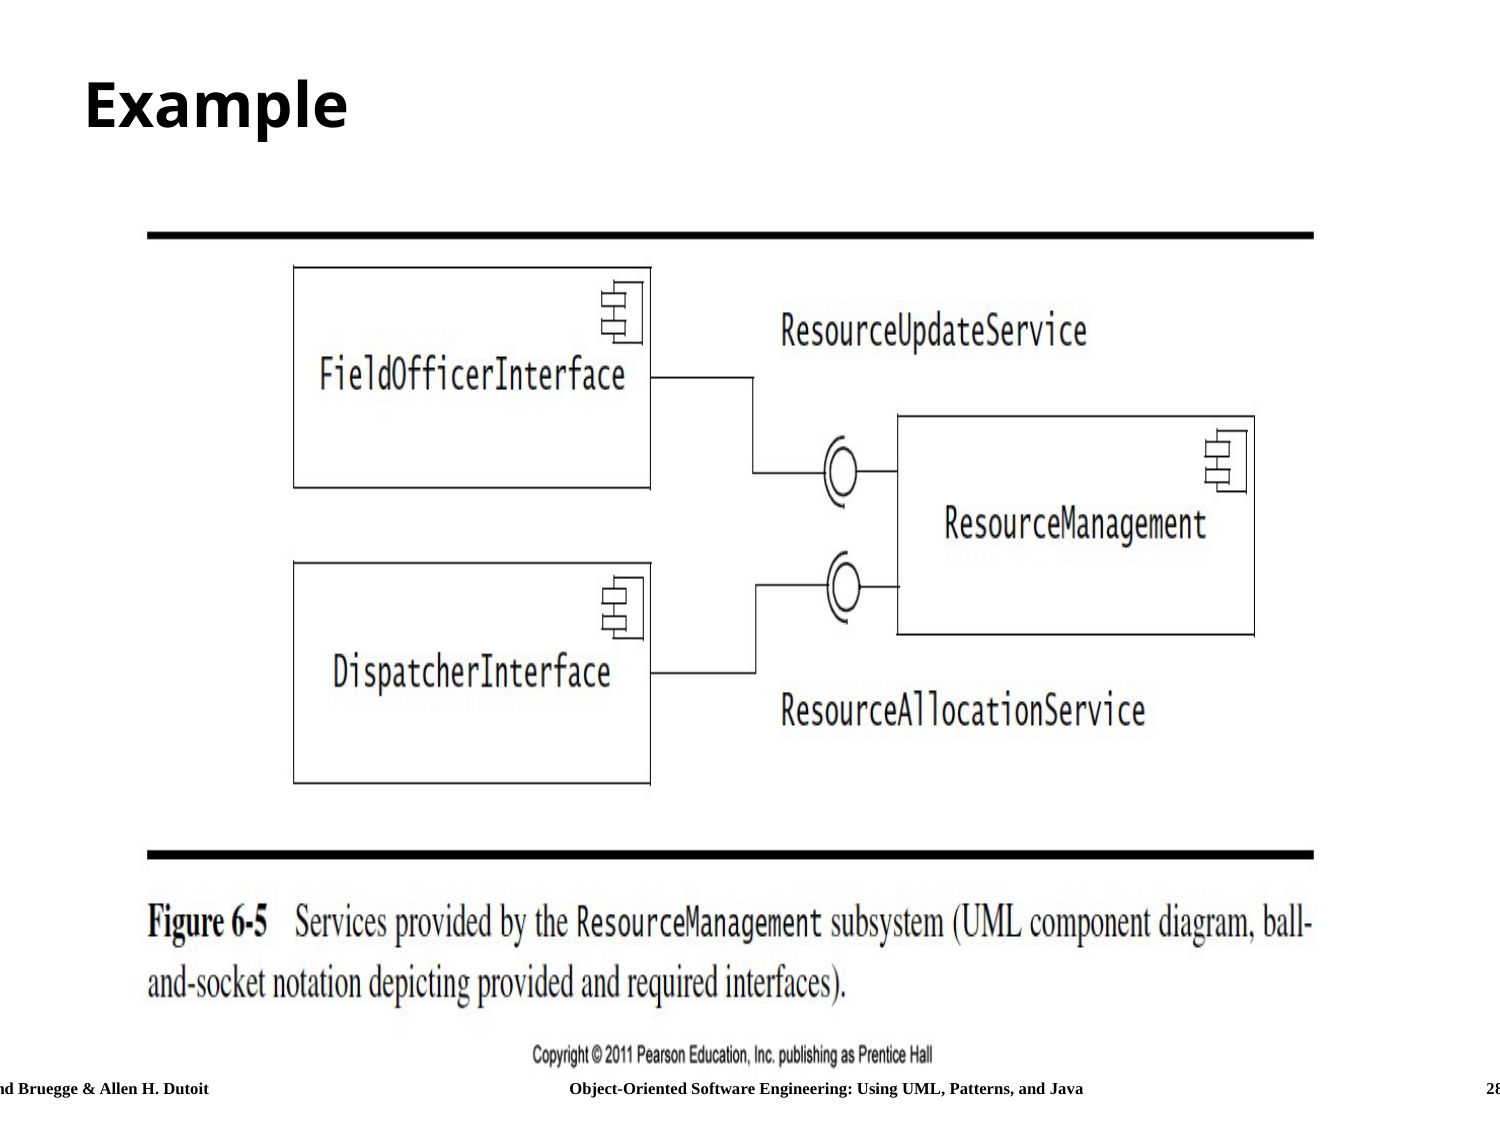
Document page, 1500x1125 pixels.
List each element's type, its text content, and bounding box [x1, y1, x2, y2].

title Example [68, 36, 1407, 179]
picture [133, 212, 1331, 1080]
